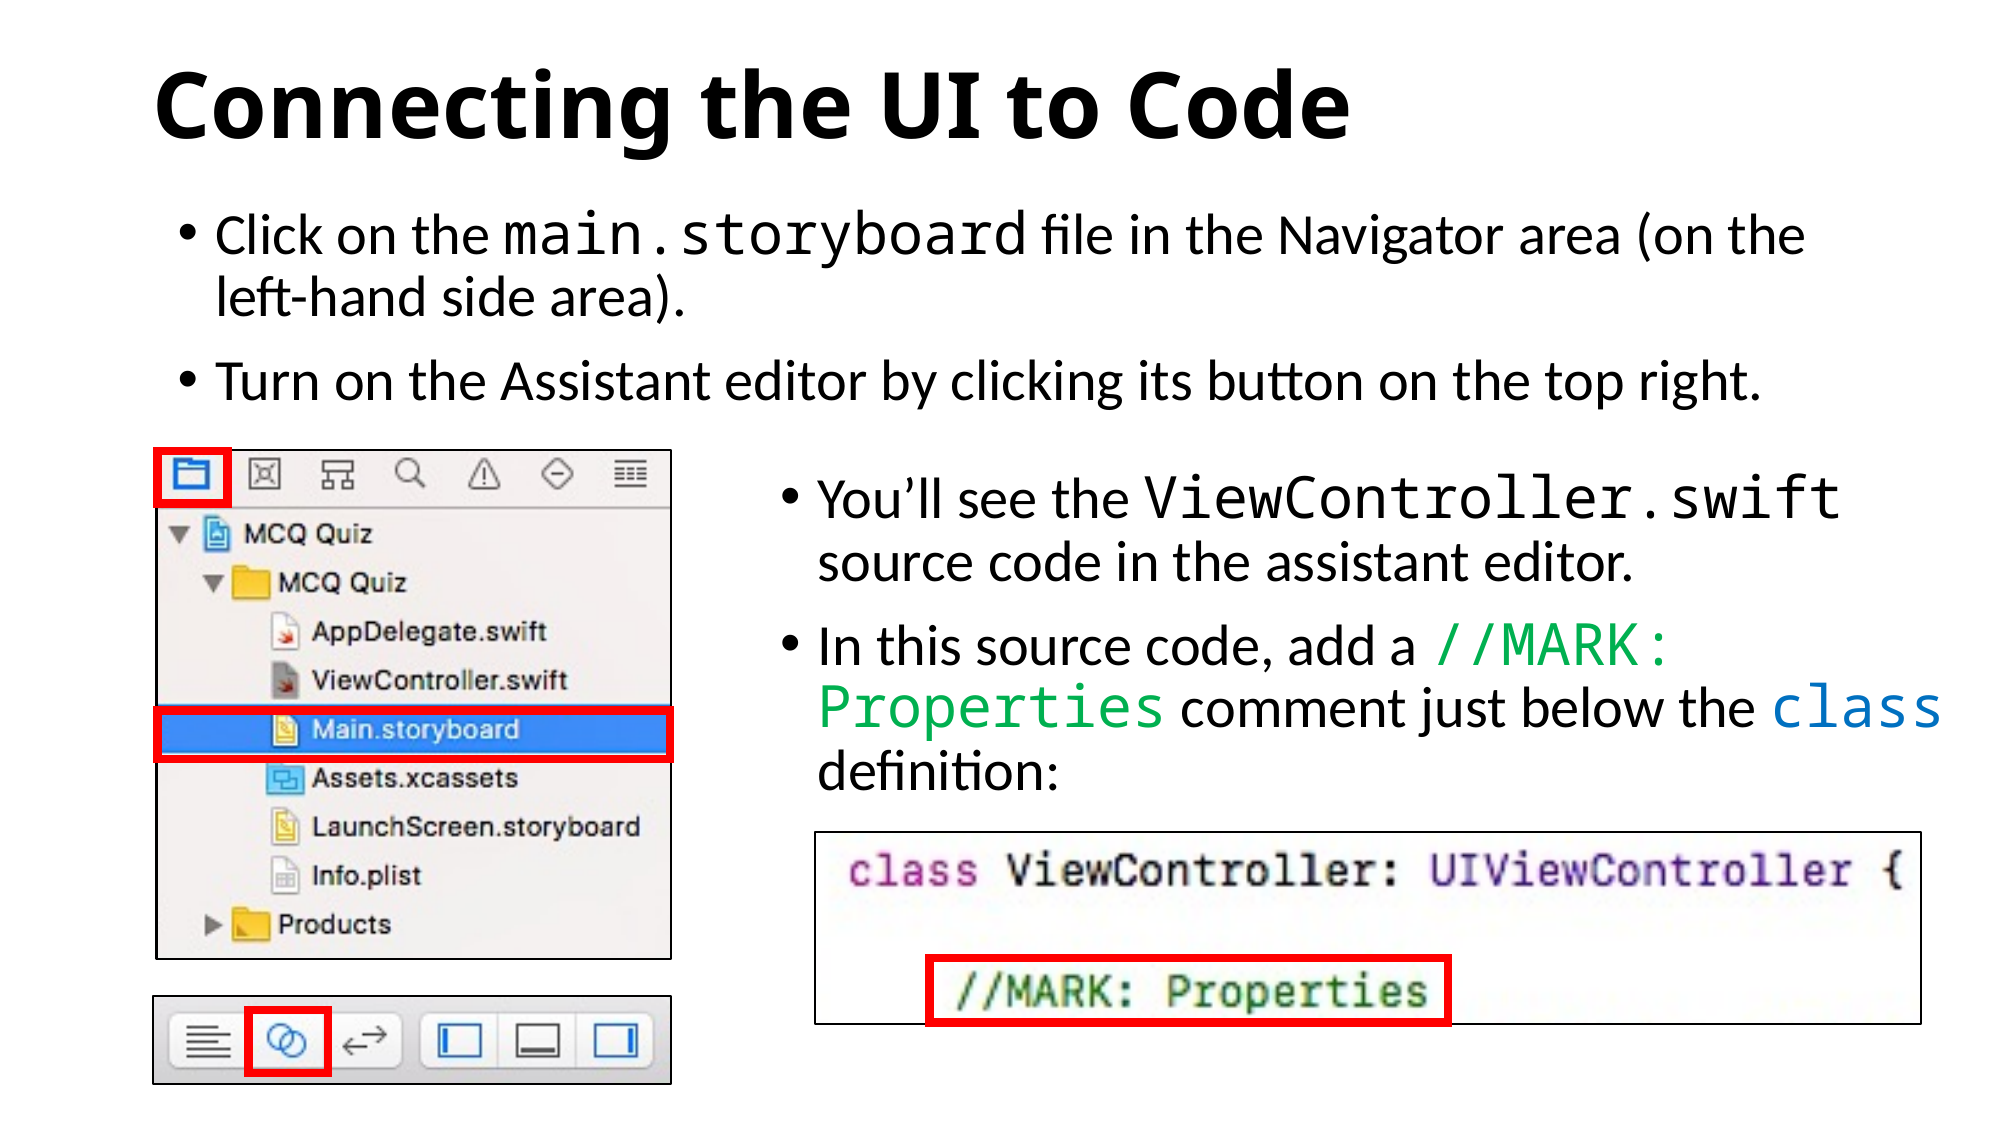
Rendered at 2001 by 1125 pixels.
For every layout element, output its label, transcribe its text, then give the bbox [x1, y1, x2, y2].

picture [153, 997, 671, 1084]
title Connecting the UI to Code [137, 0, 1863, 218]
list You’ll see the ViewController.swift source code in the assistant editor. In this source code, add a //MARK: Properties comment just below the class definition: [765, 460, 1963, 818]
text_box Click on the main.storyboard file in the Navigator area (on the left-hand side area). Turn on the Assistant editor by clicking its button on the top right. [162, 196, 1888, 911]
picture [157, 451, 671, 959]
picture [815, 833, 1921, 1023]
